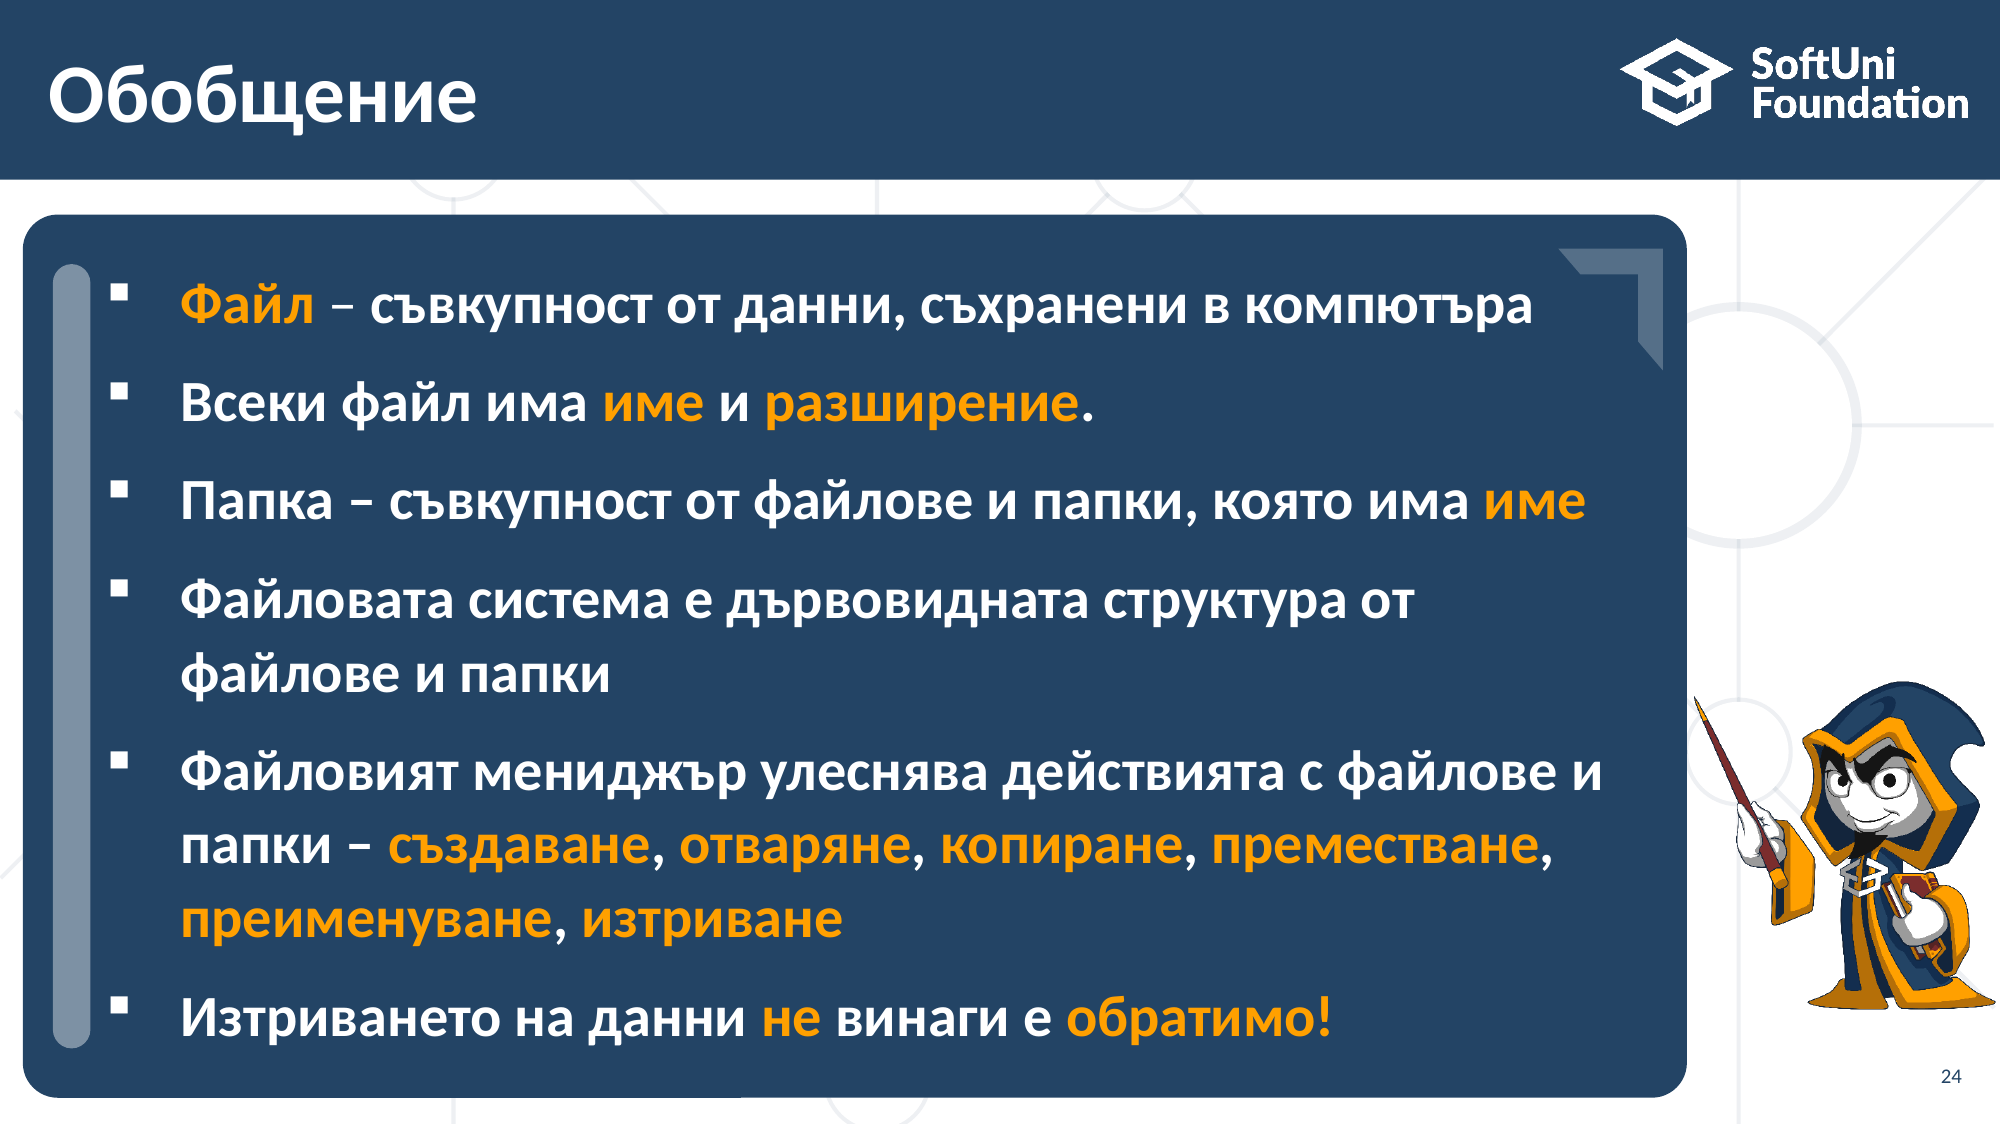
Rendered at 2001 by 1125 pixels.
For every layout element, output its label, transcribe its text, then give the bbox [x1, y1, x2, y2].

title Обобщение [31, 16, 1591, 162]
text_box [22, 214, 1688, 1098]
picture [1682, 652, 2000, 1023]
picture [1619, 38, 1968, 126]
slide_number 24 [1897, 1049, 1968, 1101]
